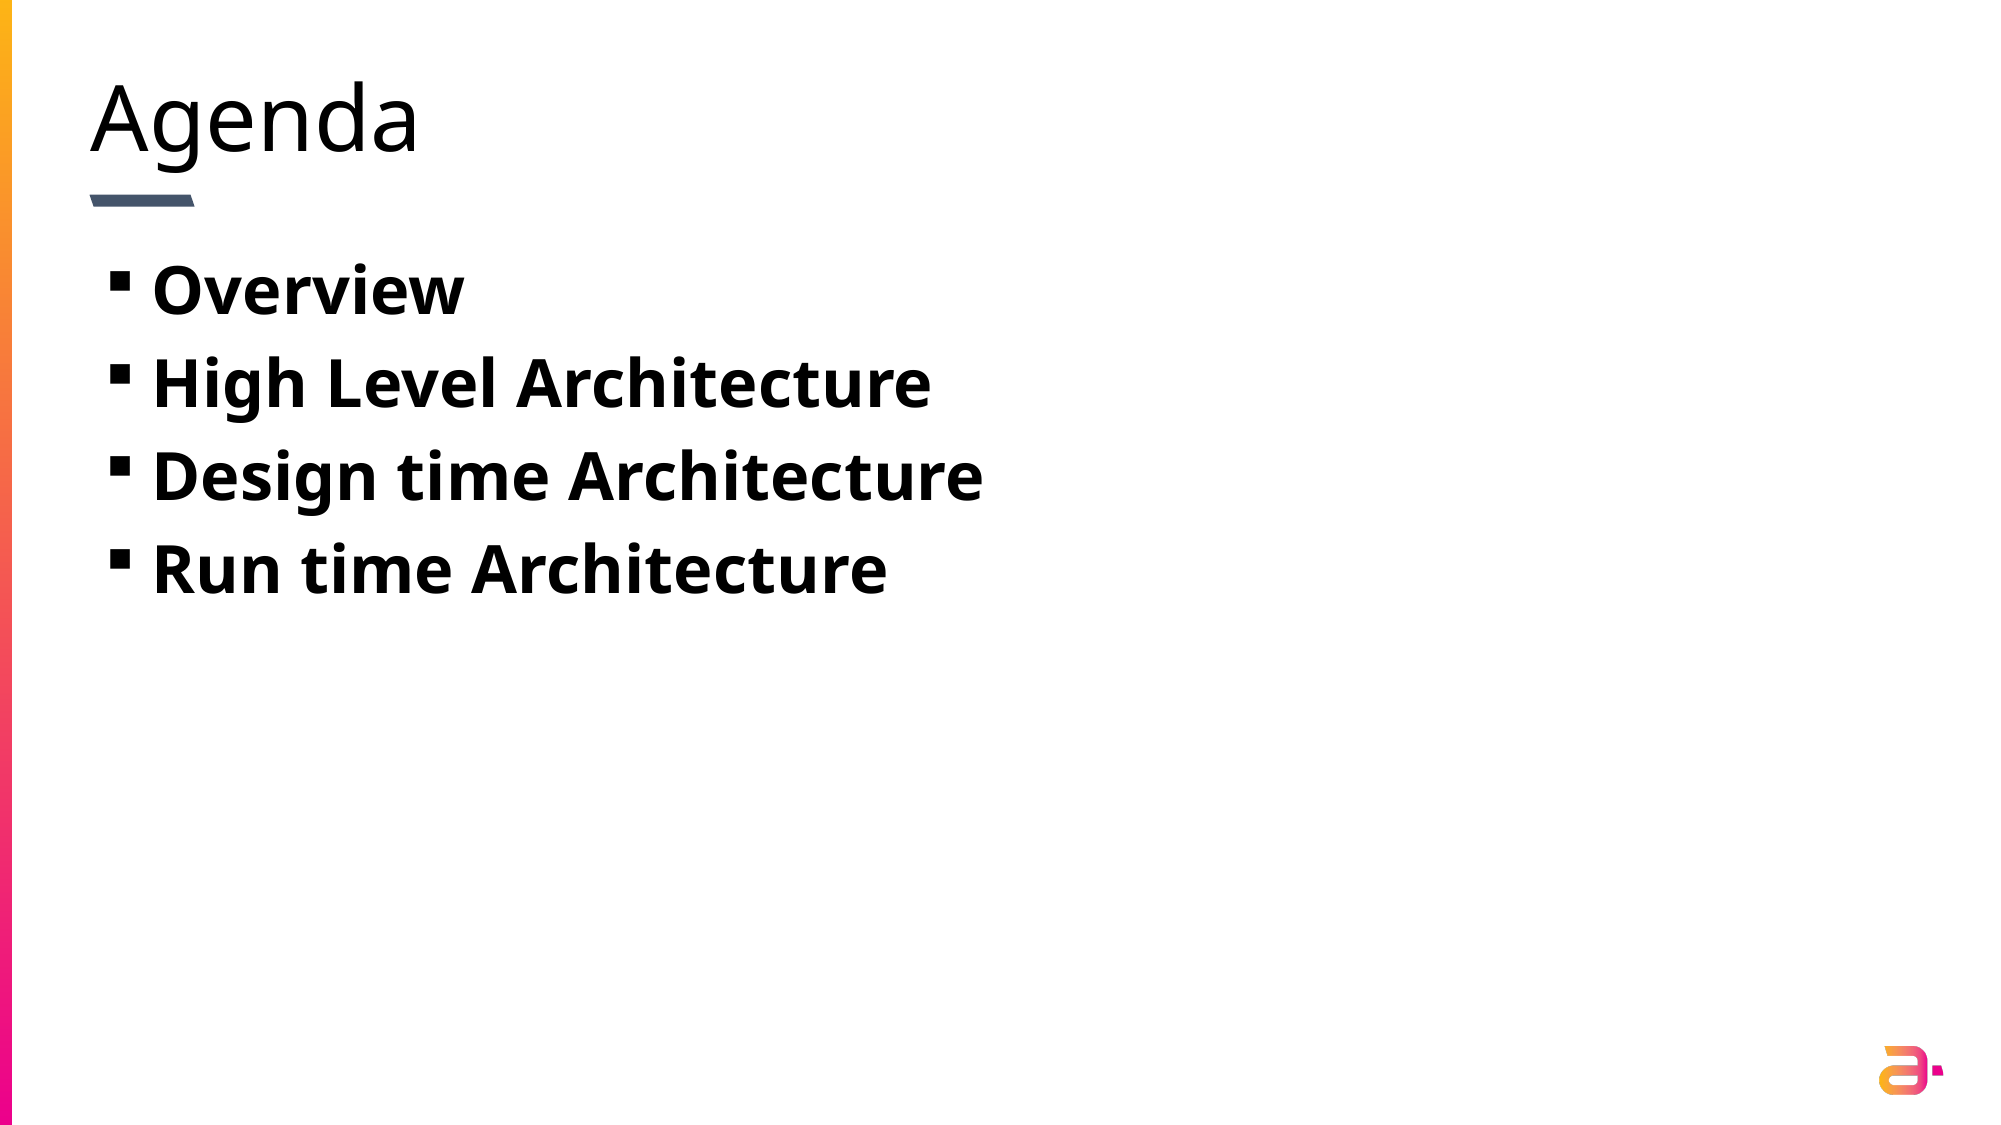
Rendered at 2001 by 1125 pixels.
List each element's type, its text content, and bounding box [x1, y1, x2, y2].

title Agenda [75, 12, 1801, 230]
picture [1879, 1046, 1944, 1095]
list Overview High Level Architecture Design time Architecture Run time Architecture [89, 249, 1481, 810]
